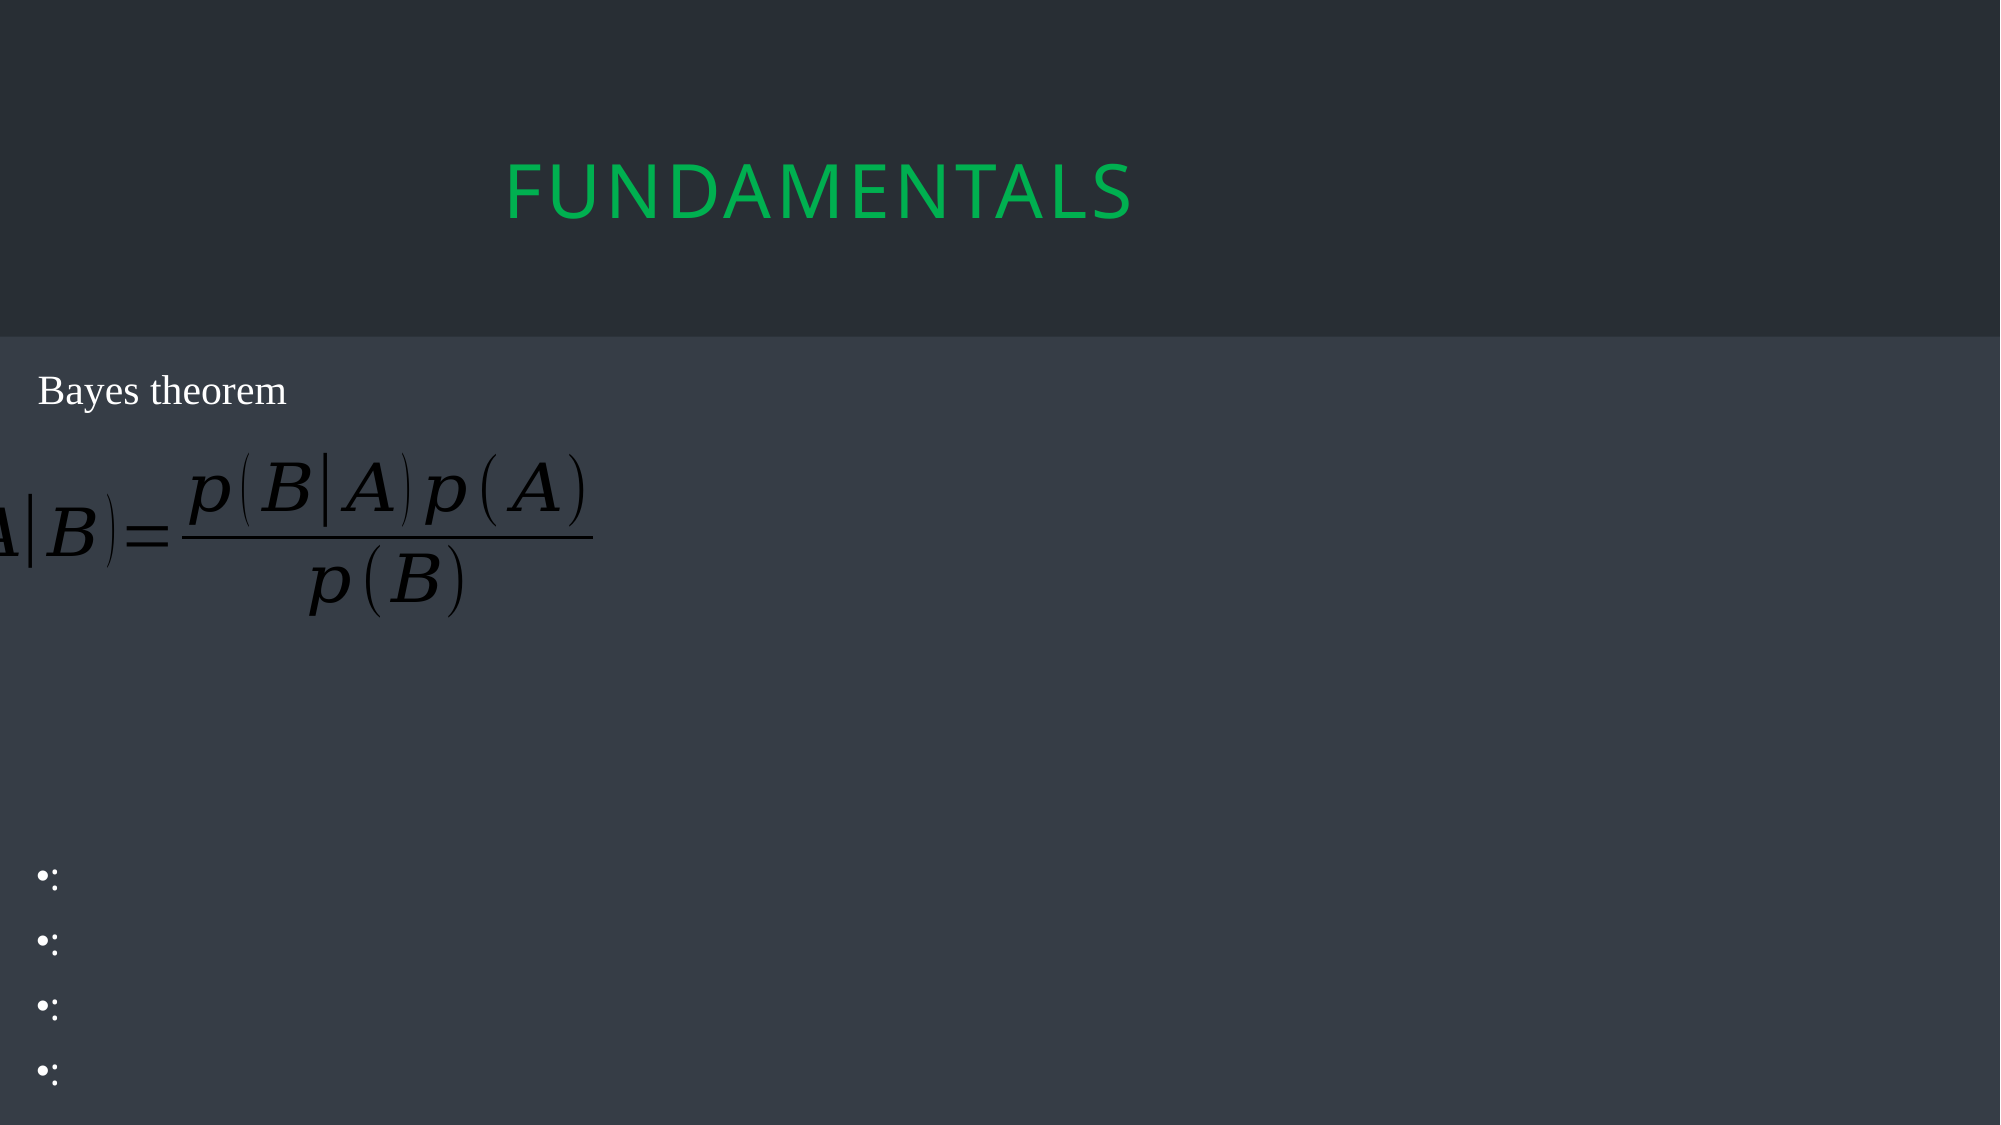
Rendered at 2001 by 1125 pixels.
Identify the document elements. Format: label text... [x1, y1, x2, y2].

text_box Bayes theorem [22, 355, 427, 421]
text_box FUNDAMENTALs [187, 105, 1450, 283]
text_box [0, 0, 2000, 338]
text_box [0, 338, 2000, 1125]
